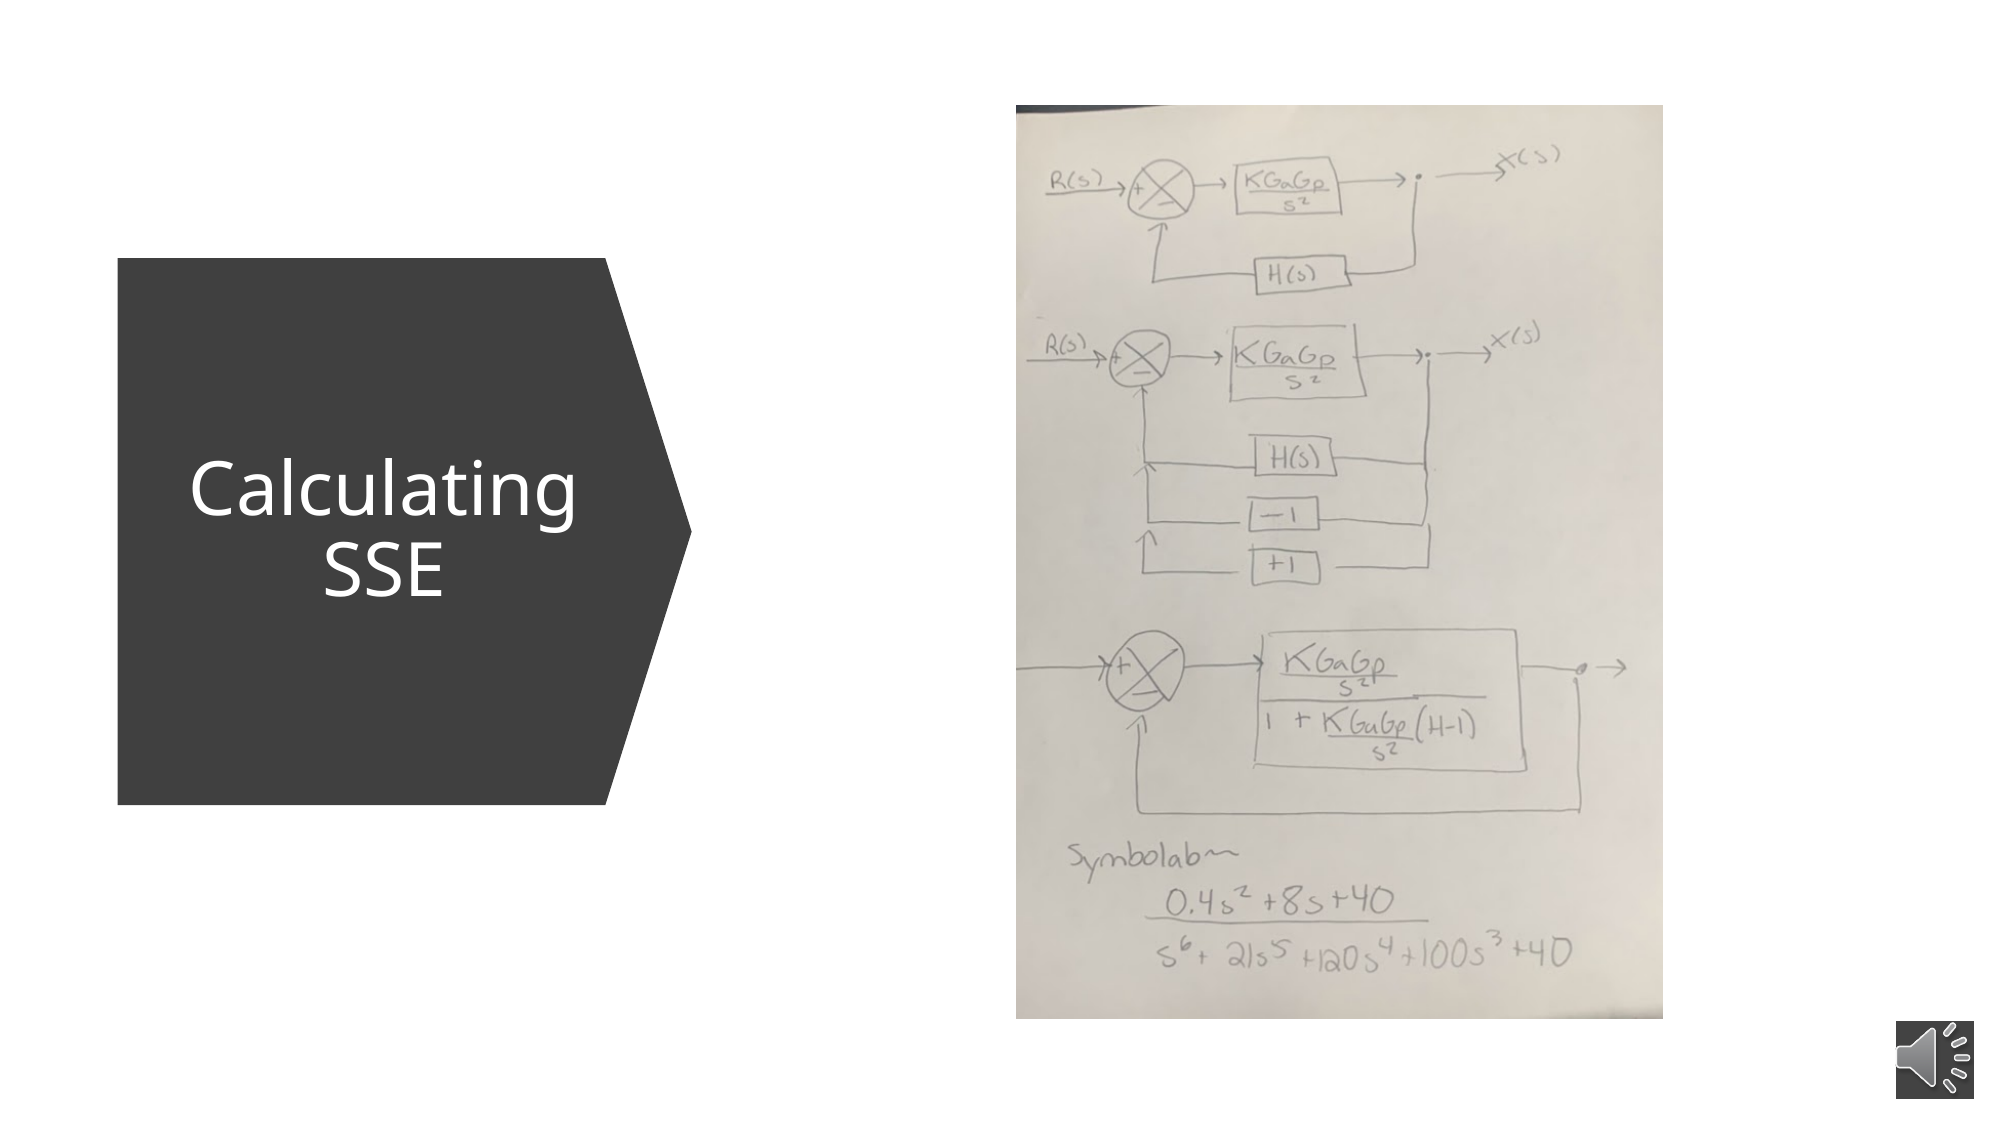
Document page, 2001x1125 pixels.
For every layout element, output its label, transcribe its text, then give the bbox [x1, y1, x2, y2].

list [1016, 105, 1663, 1020]
picture [1894, 1019, 1975, 1100]
title Calculating SSE [168, 322, 601, 741]
text_box [116, 257, 693, 807]
